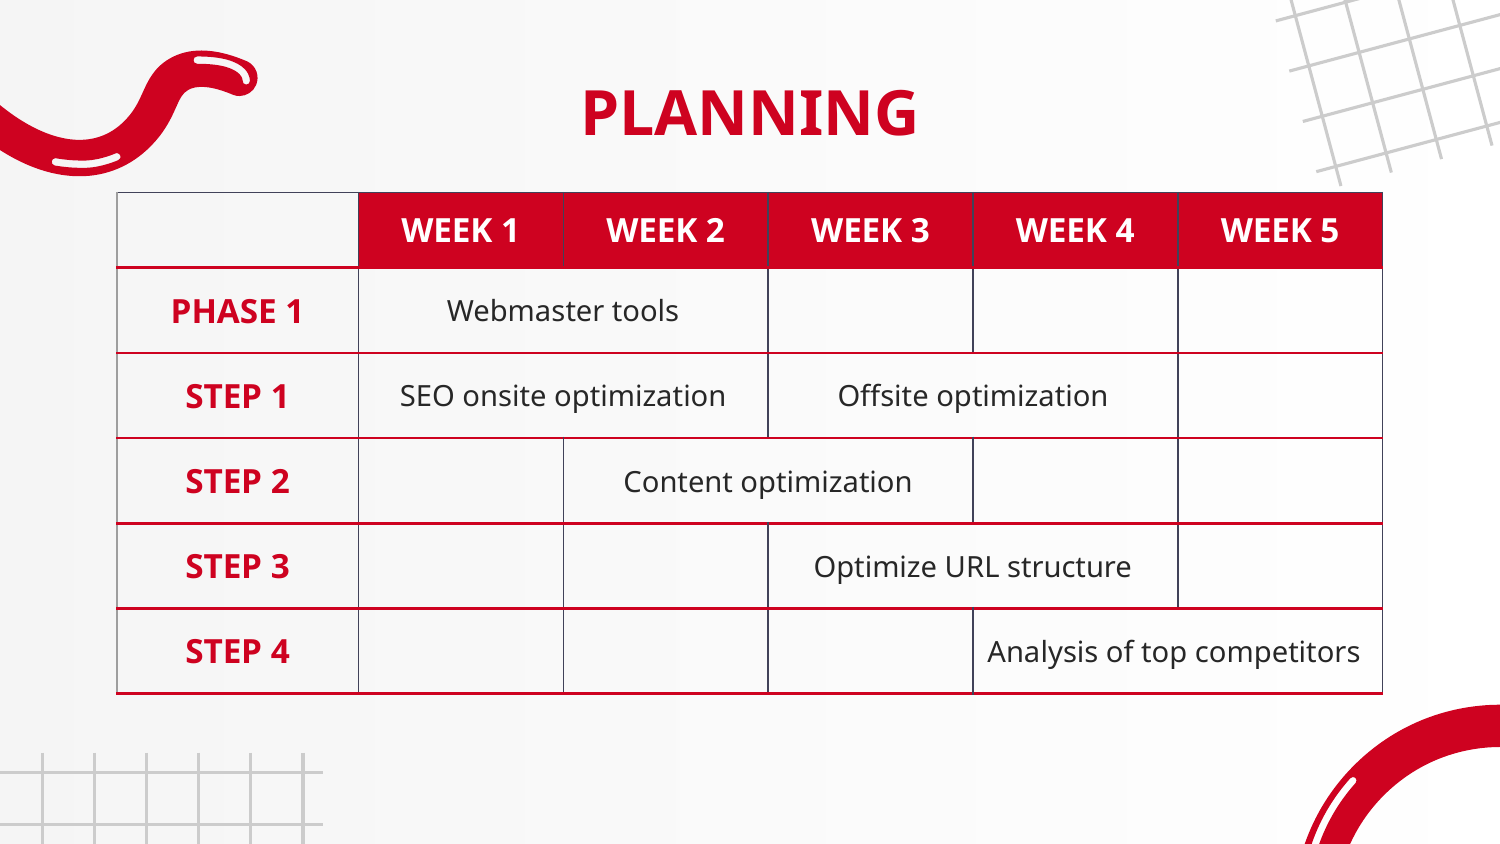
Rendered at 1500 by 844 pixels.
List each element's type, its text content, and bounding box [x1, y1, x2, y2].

table_header WEEK 5 [1179, 193, 1382, 266]
table_cell Webmaster tools [359, 269, 767, 352]
table_header WEEK 2 [564, 193, 767, 266]
table_cell [974, 269, 1177, 352]
table_cell [1179, 439, 1382, 522]
table_cell [359, 525, 563, 607]
table_header WEEK 3 [769, 193, 972, 266]
table_cell [1179, 269, 1382, 352]
table_cell Optimize URL structure [769, 525, 1177, 607]
table_cell [1179, 525, 1382, 607]
table_header WEEK 4 [974, 193, 1177, 266]
table_cell STEP 3 [118, 525, 358, 607]
table_cell Analysis of top competitors [974, 610, 1382, 692]
table_cell [359, 439, 563, 522]
table_cell [359, 610, 563, 692]
table_header WEEK 1 [359, 193, 563, 266]
table_cell STEP 4 [118, 610, 358, 692]
table_cell Offsite optimization [769, 354, 1177, 437]
table_cell [769, 269, 972, 352]
table_cell Content optimization [564, 439, 972, 522]
table_cell [564, 525, 767, 607]
table_cell [769, 610, 972, 692]
table_cell STEP 2 [118, 439, 358, 522]
table_cell [564, 610, 767, 692]
table_cell [974, 439, 1177, 522]
table_cell SEO onsite optimization [359, 354, 767, 437]
table_cell STEP 1 [118, 354, 358, 437]
table_cell PHASE 1 [118, 269, 358, 352]
title PLANNING [124, 63, 1376, 158]
table_cell [1179, 354, 1382, 437]
table_header [118, 193, 358, 266]
